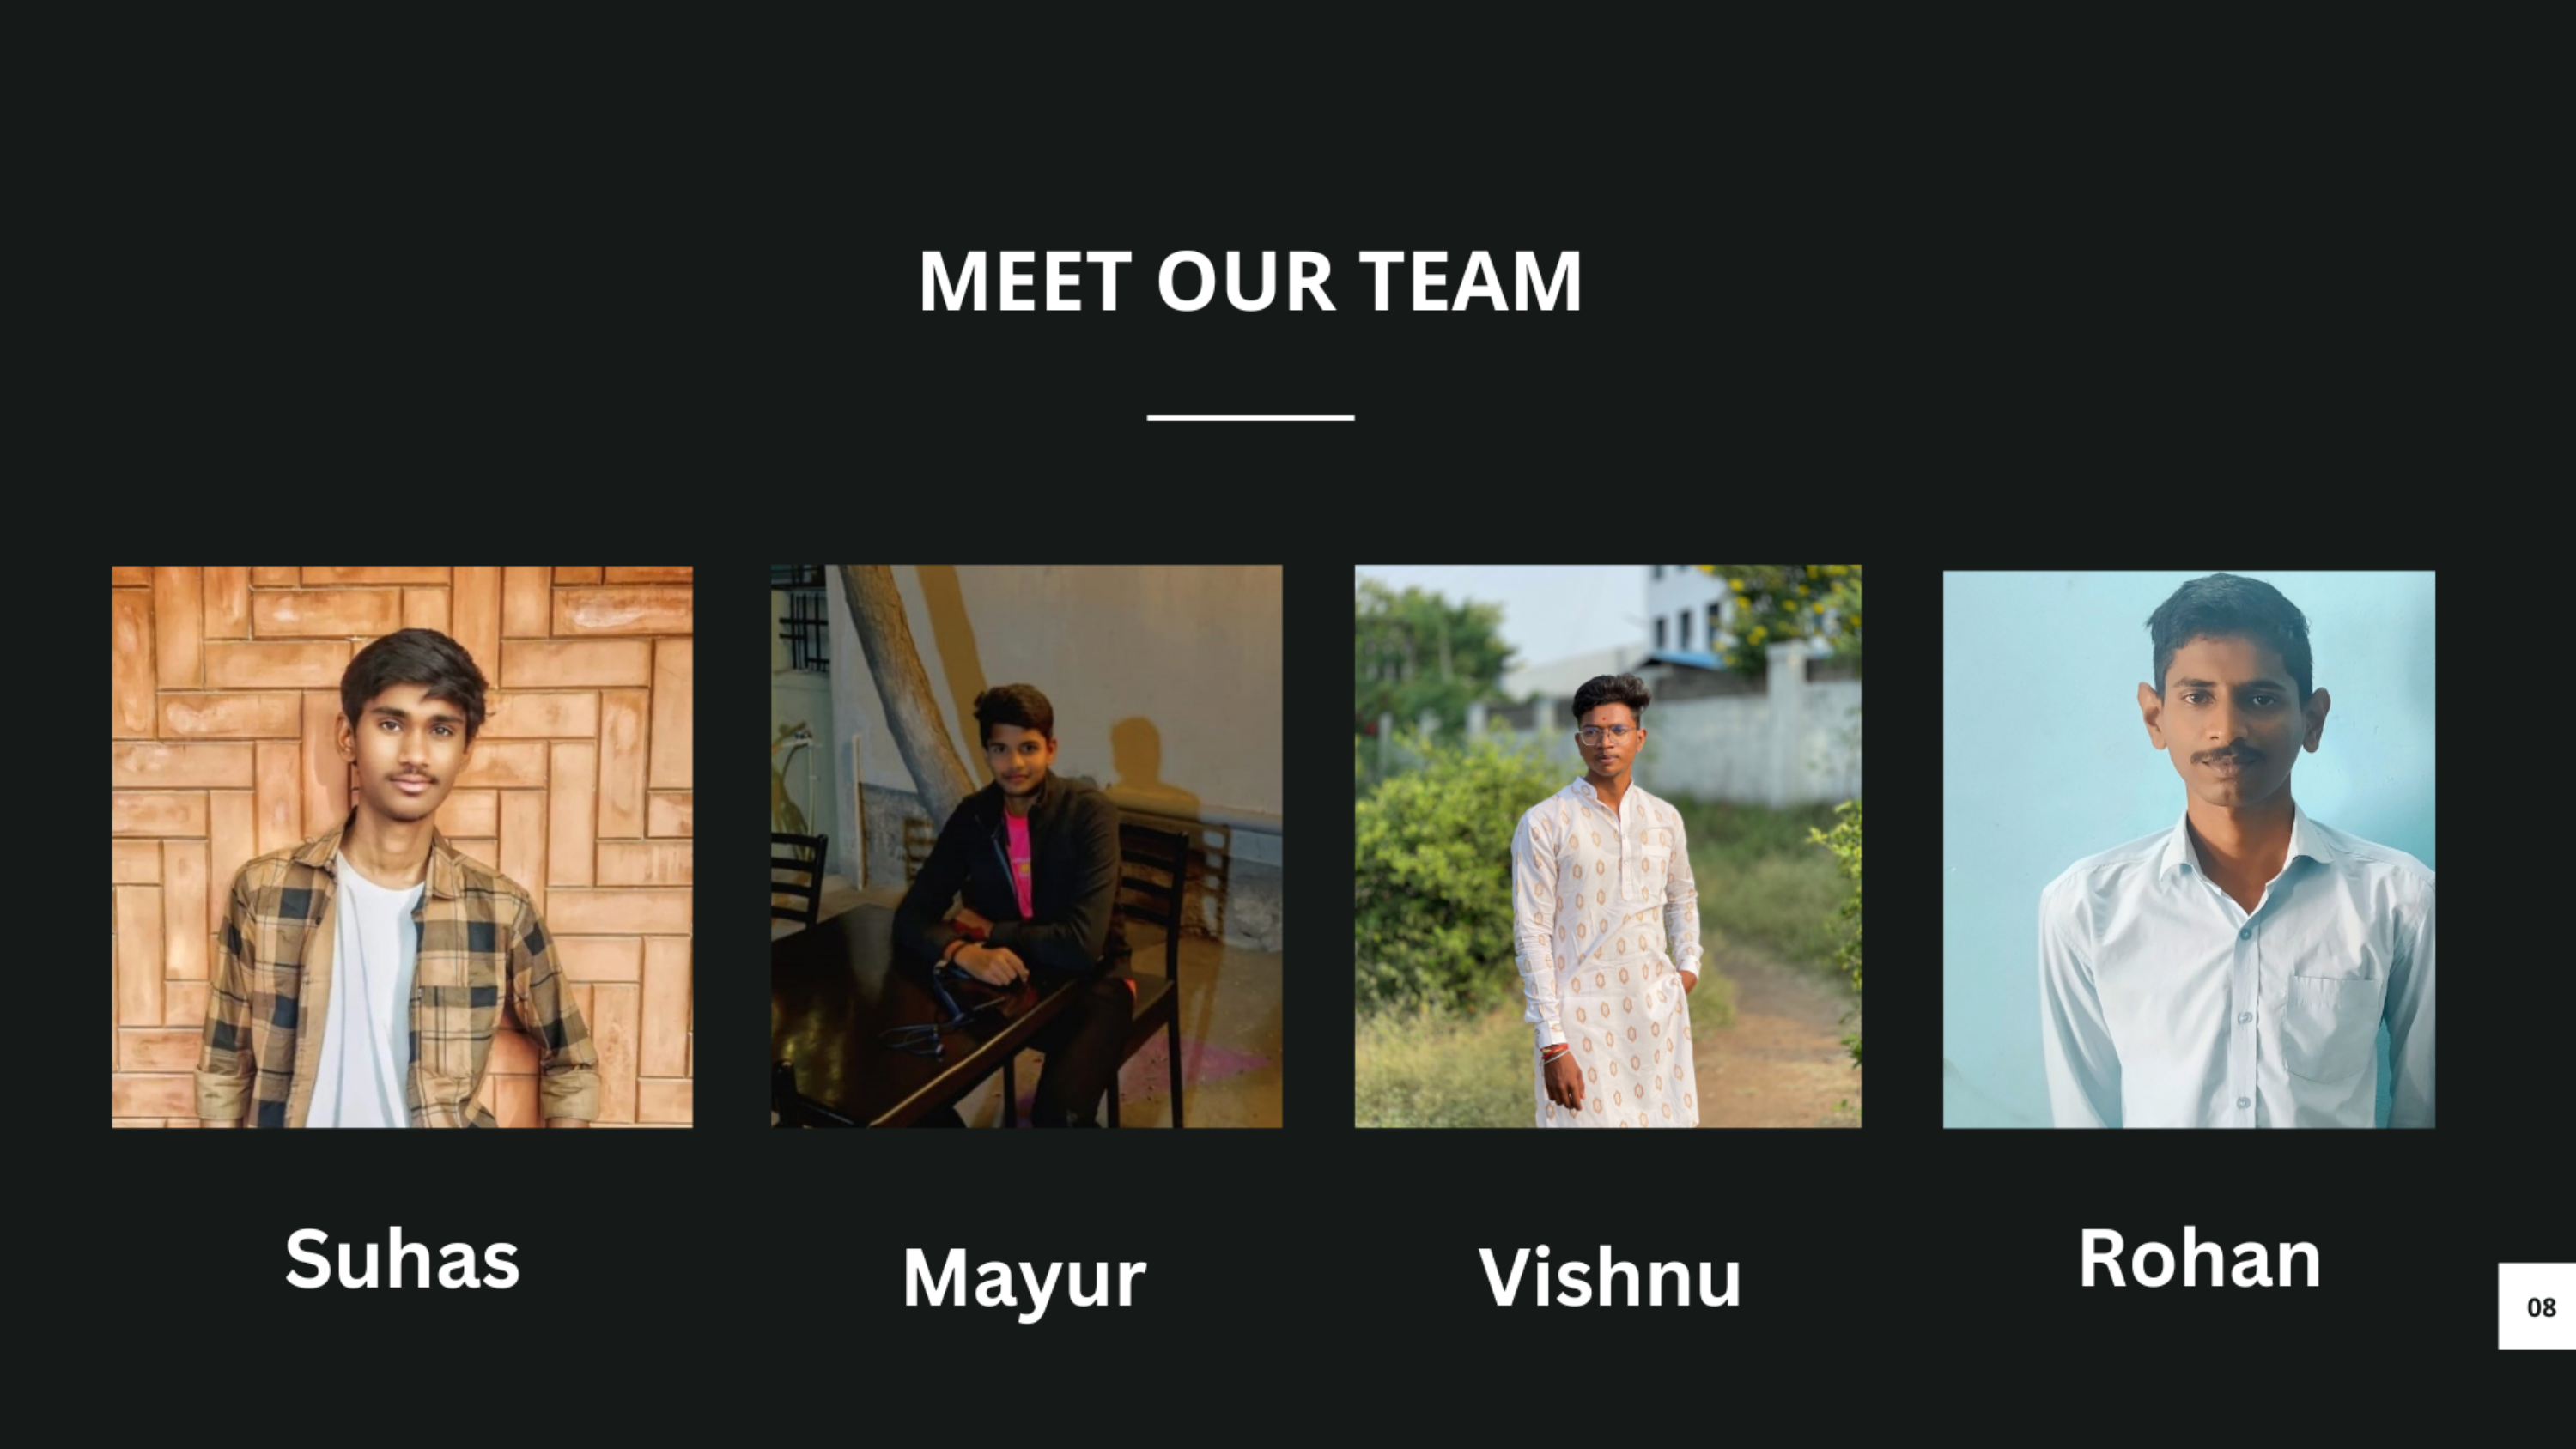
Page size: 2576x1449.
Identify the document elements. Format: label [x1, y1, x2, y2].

text_box [0, 0, 2576, 1449]
